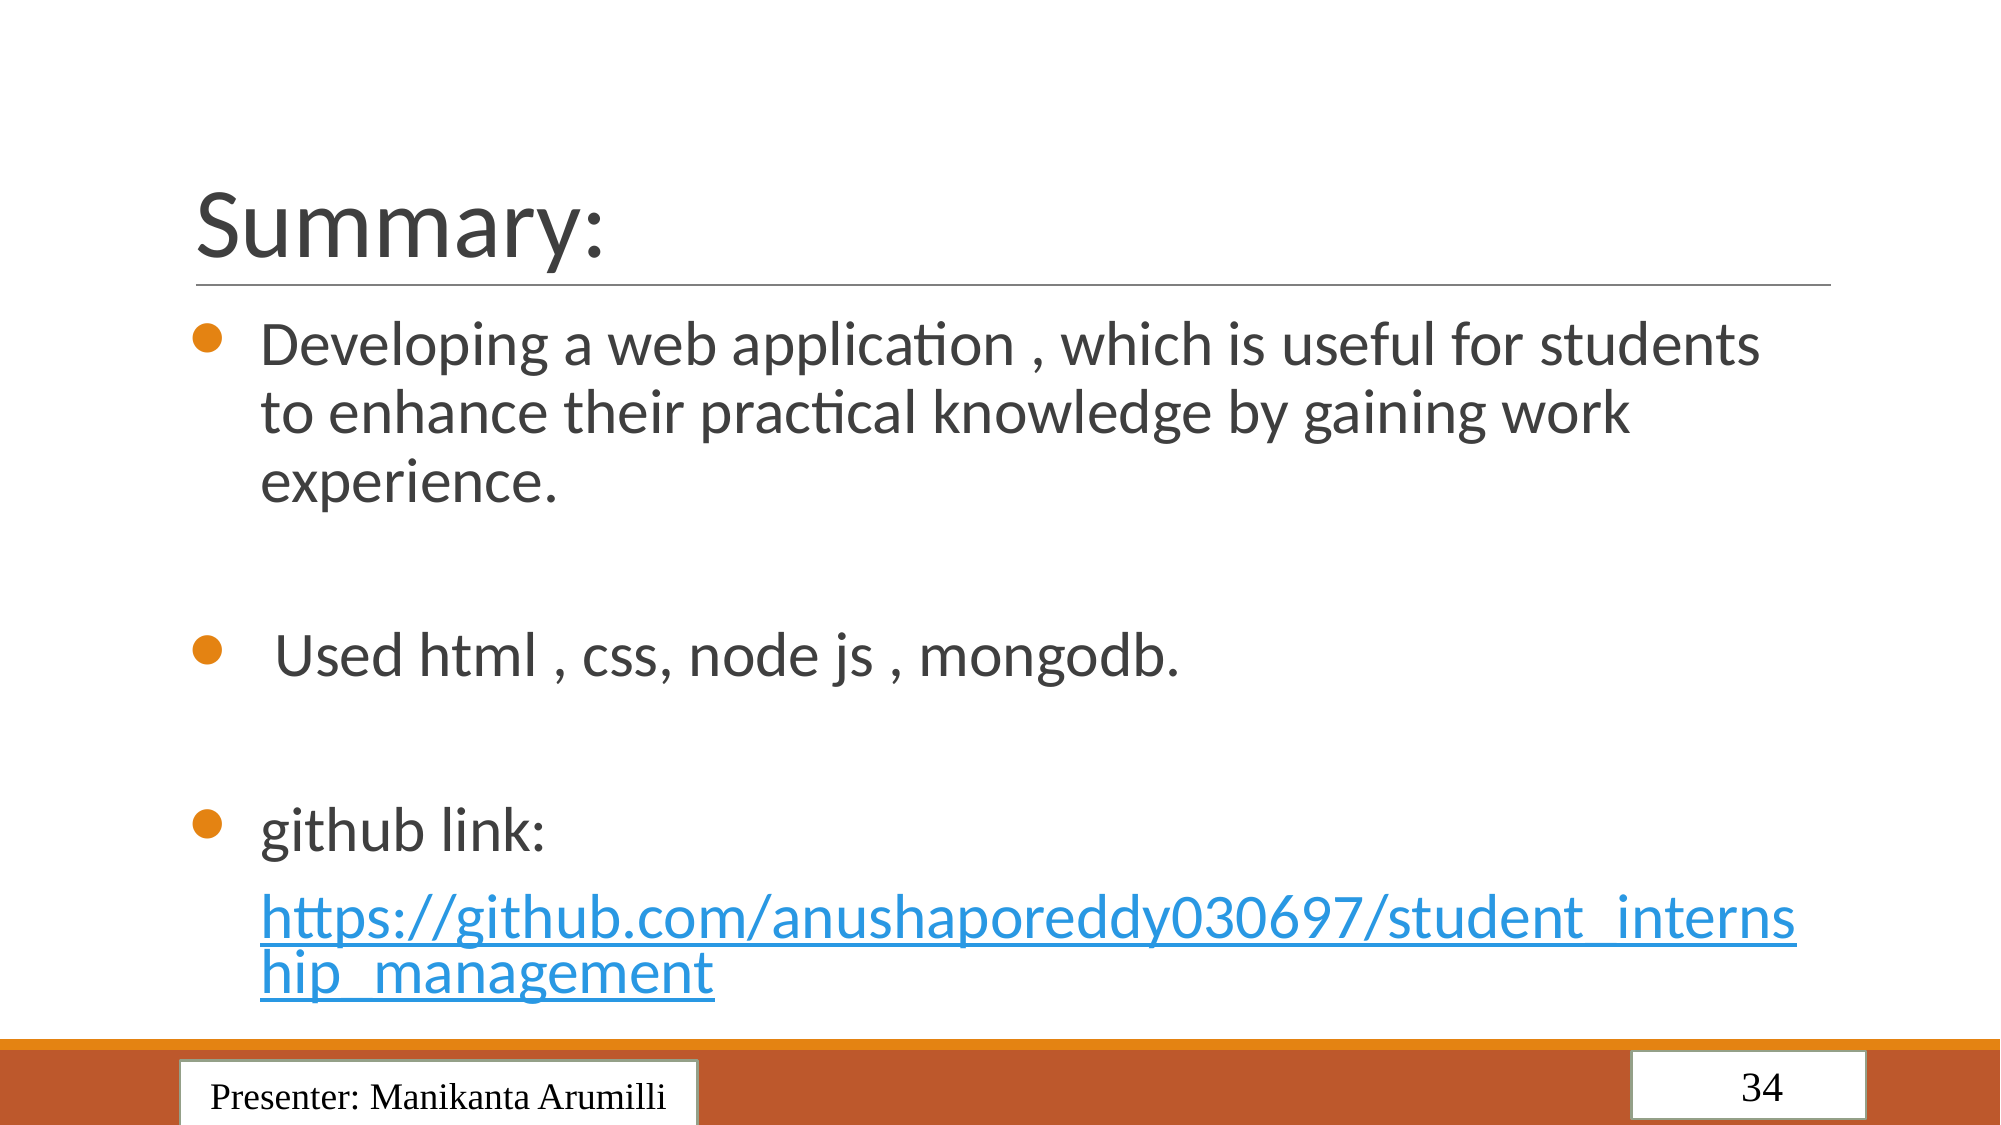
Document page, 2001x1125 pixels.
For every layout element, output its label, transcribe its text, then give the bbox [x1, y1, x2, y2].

list Developing a web application , which is useful for students to enhance their practical knowledge by gaining work experience. Used html , css, node js , mongodb. github link: https://github.com/anushaporeddy030697/student_internship_management [180, 302, 1830, 963]
text_box 34 [1631, 1051, 1866, 1120]
title Summary: [180, 47, 1830, 285]
text_box Presenter: Manikanta Arumilli [179, 1060, 698, 1125]
